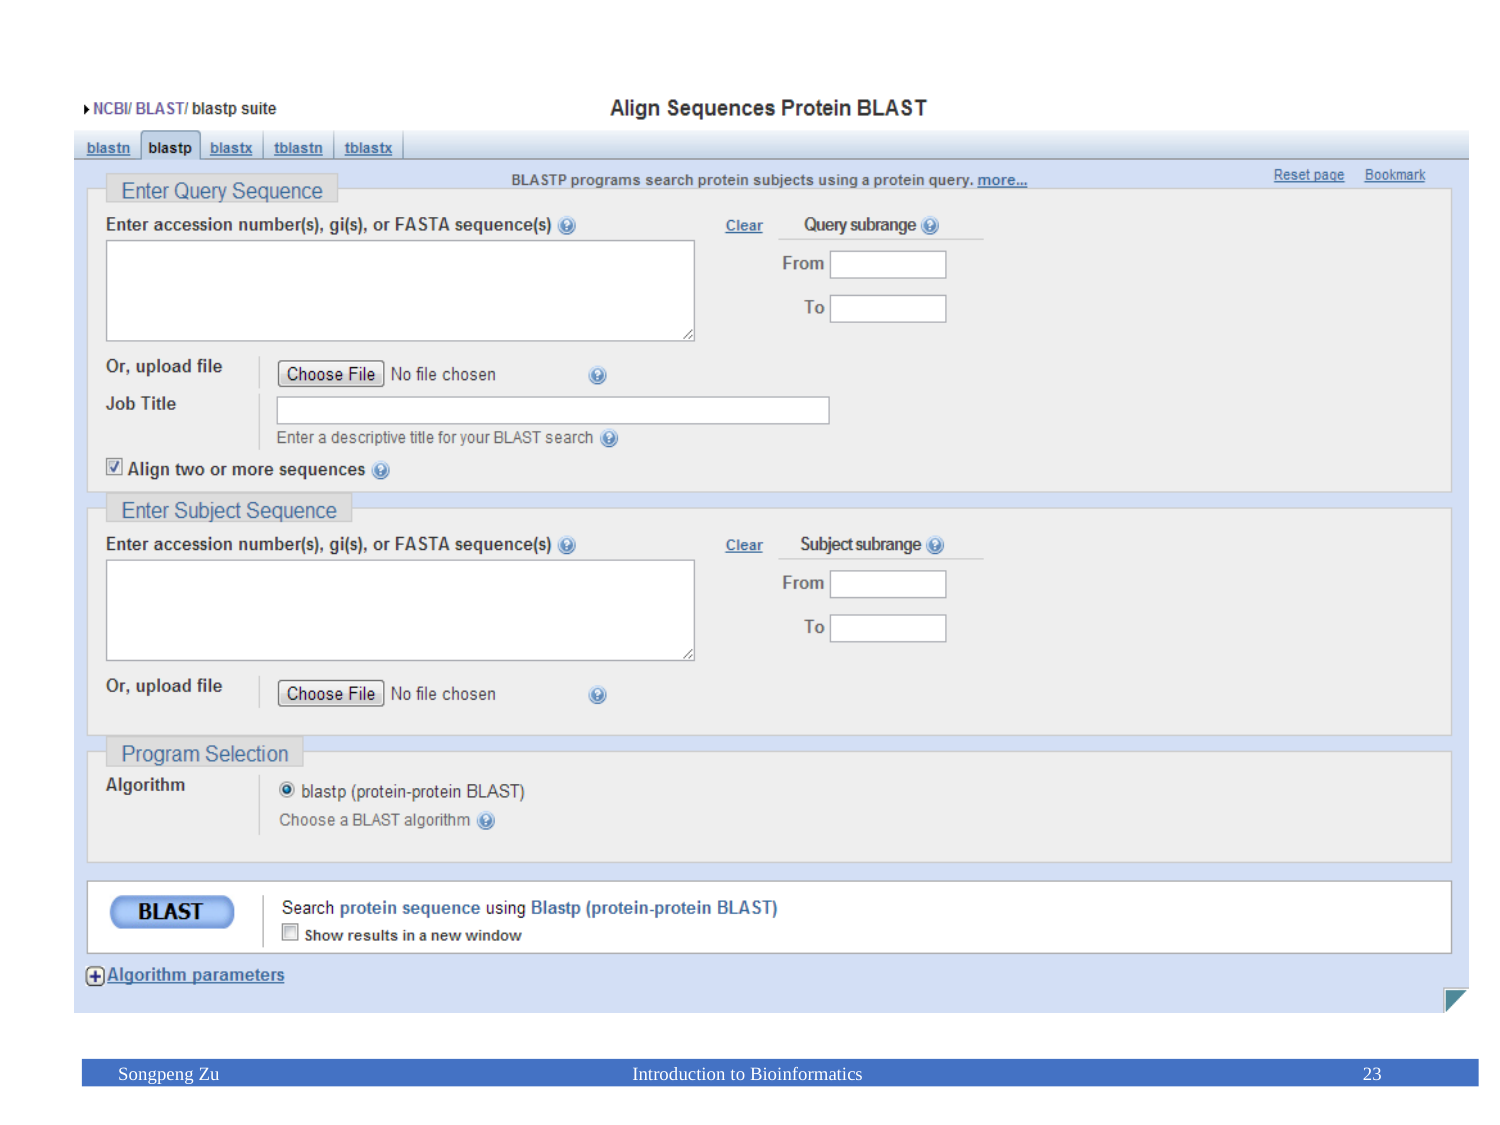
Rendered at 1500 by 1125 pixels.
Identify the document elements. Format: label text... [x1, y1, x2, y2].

footer Introduction to Bioinformatics [496, 1042, 1004, 1103]
slide_number Songpeng Zu [103, 1042, 441, 1103]
slide_number 23 [1059, 1042, 1397, 1103]
picture [74, 97, 1469, 1013]
